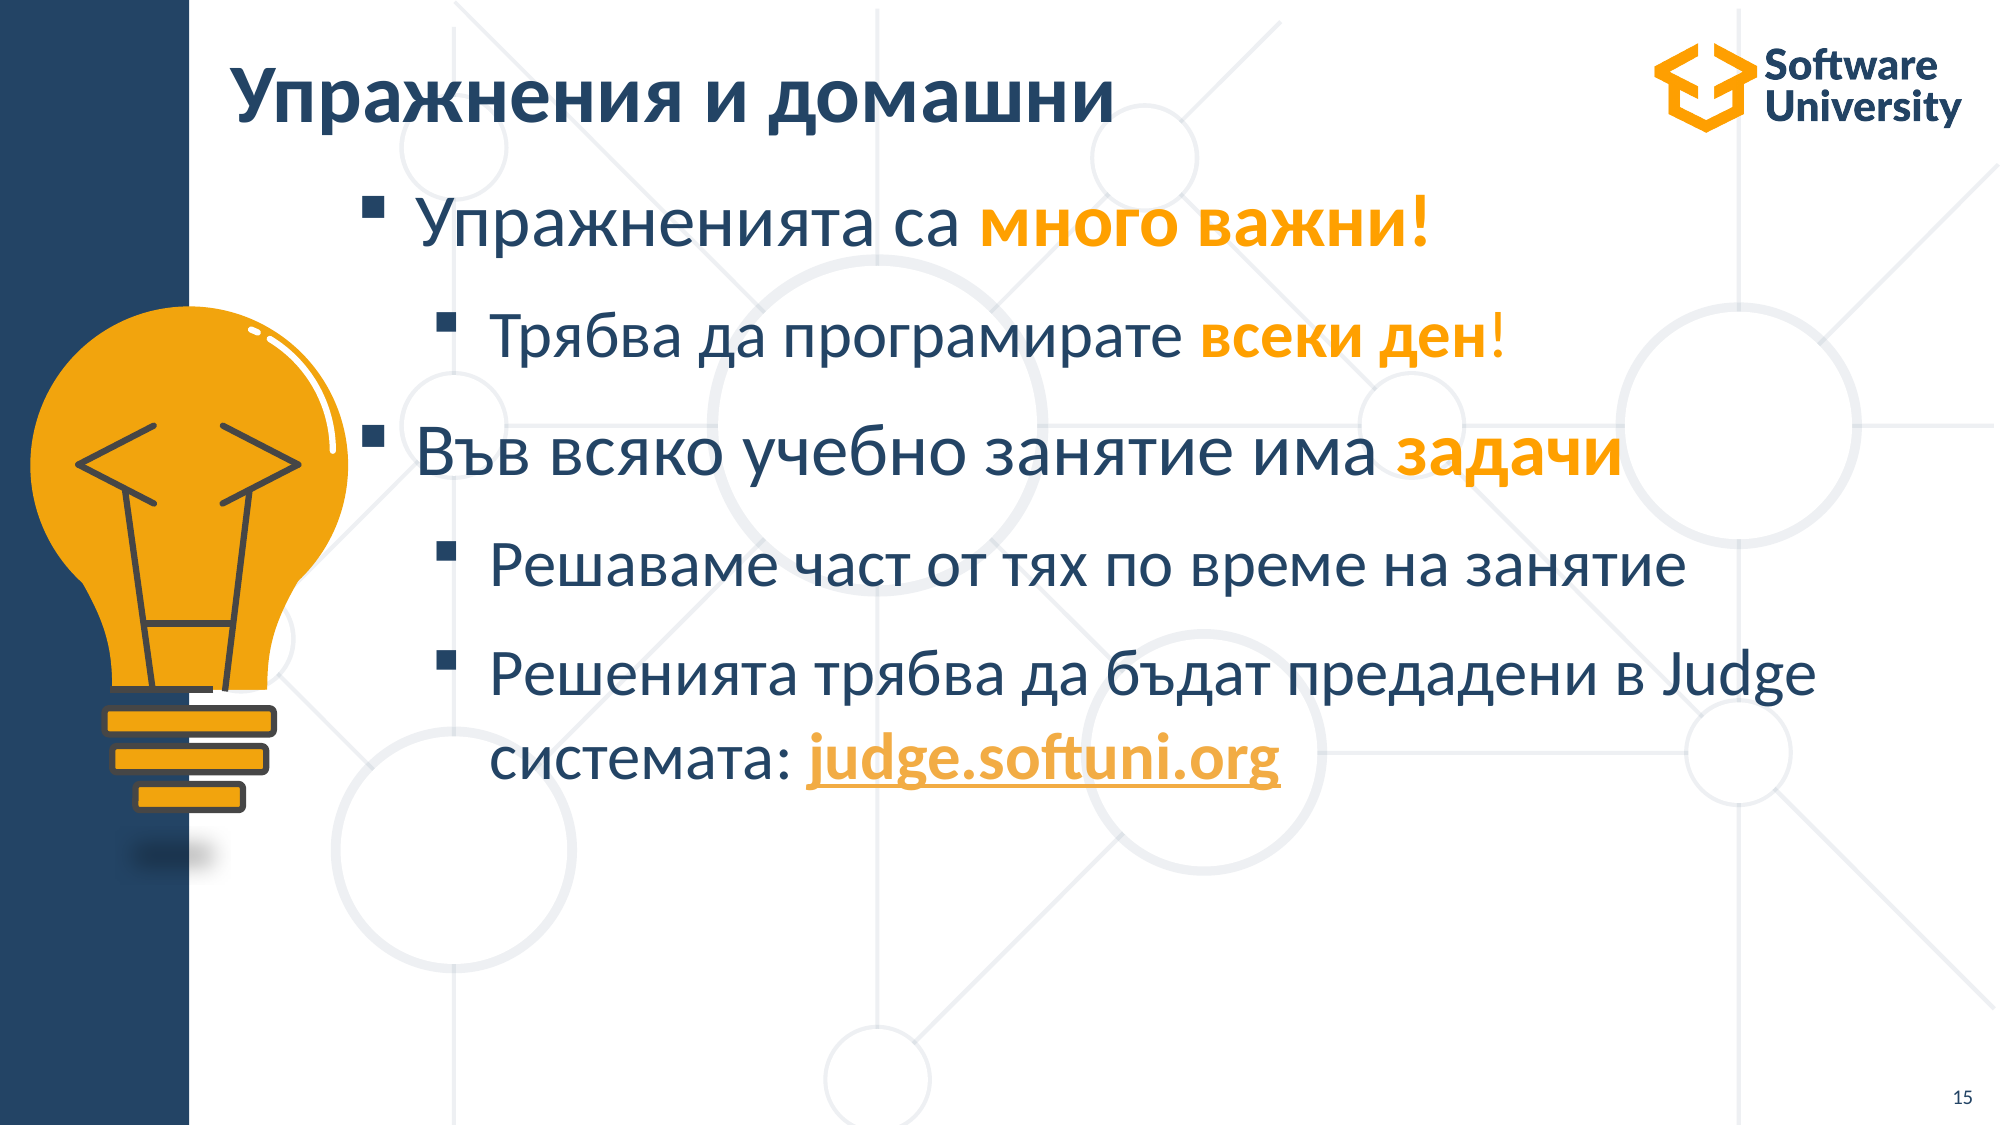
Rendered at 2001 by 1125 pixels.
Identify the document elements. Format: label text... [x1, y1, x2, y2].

title Упражнения и домашни [212, 16, 1628, 162]
picture [1641, 31, 1973, 145]
list Упражненията са много важни! Трябва да програмирате всеки ден! Във всяко учебно занятие има задачи Решаваме част от тях по време на занятие Решенията трябва да бъдат предадени в Judge системата: judge.softuni.org [266, 161, 1989, 1072]
text_box 15 [1927, 1067, 1989, 1117]
